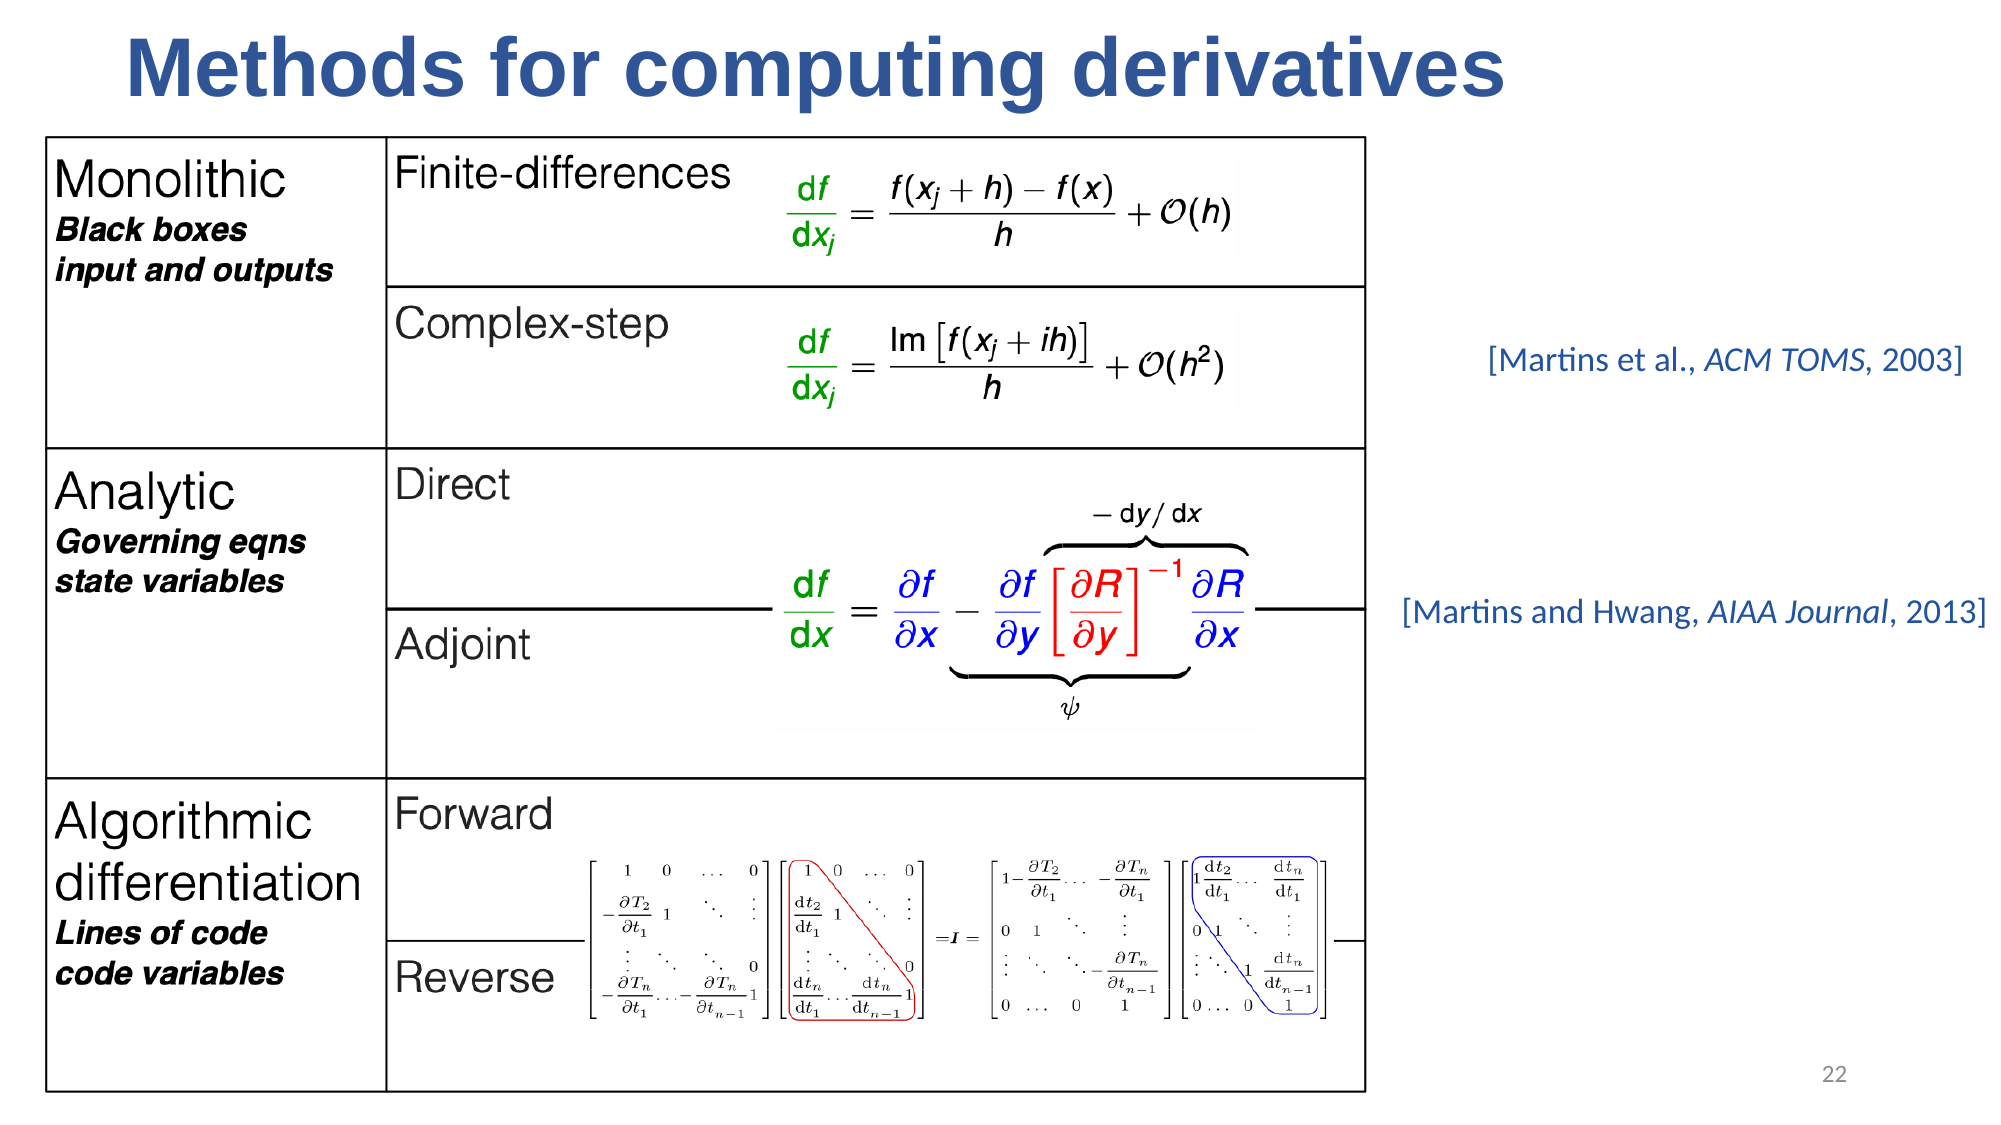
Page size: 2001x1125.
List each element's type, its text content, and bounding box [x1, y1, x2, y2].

picture [41, 132, 1368, 1094]
title Methods for computing derivatives [109, 31, 1690, 108]
slide_number 22 [1412, 1042, 1863, 1103]
text_box [Martins et al., ACM TOMS, 2003] [1410, 330, 1970, 384]
text_box [Martins and Hwang, AIAA Journal, 2013] [1368, 582, 1994, 636]
